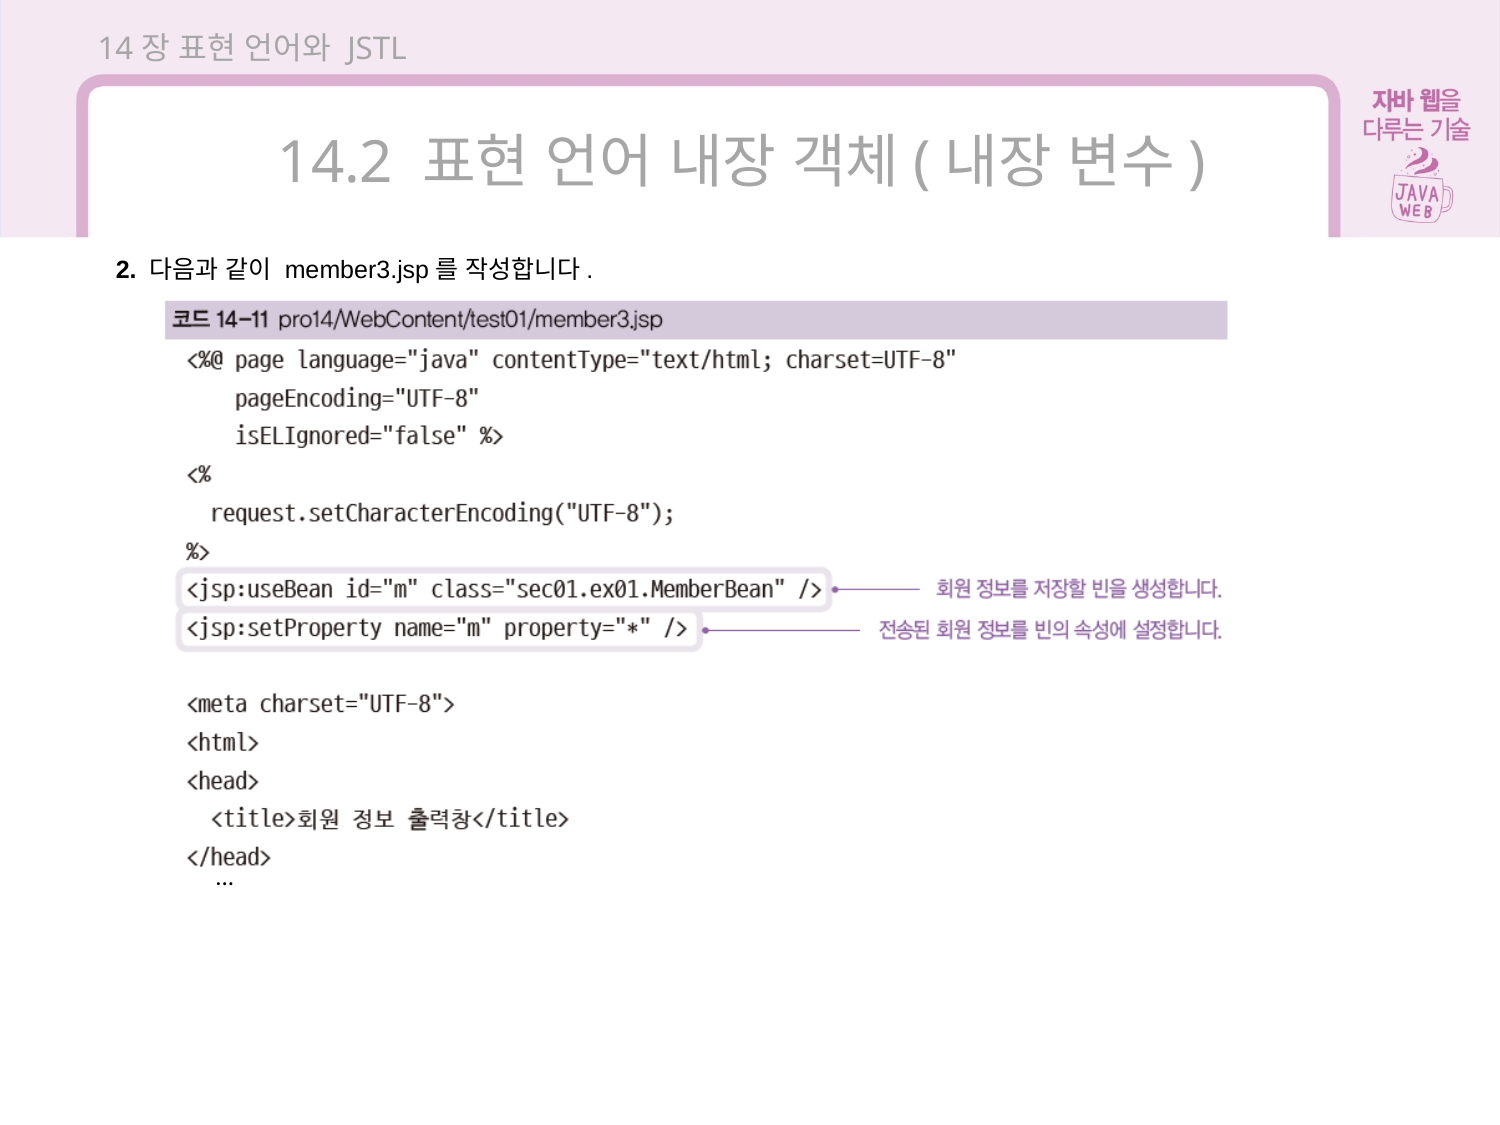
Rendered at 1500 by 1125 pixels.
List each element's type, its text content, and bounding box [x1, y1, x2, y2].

picture [0, 0, 1500, 1125]
text_box 14장 표현 언어와 JSTL [82, 0, 1133, 74]
text_box 14.2 표현 언어 내장 객체(내장 변수) [217, 117, 1268, 202]
text_box 2. 다음과 같이 member3.jsp를 작성합니다. [101, 246, 1319, 291]
text_box ... [200, 873, 581, 898]
